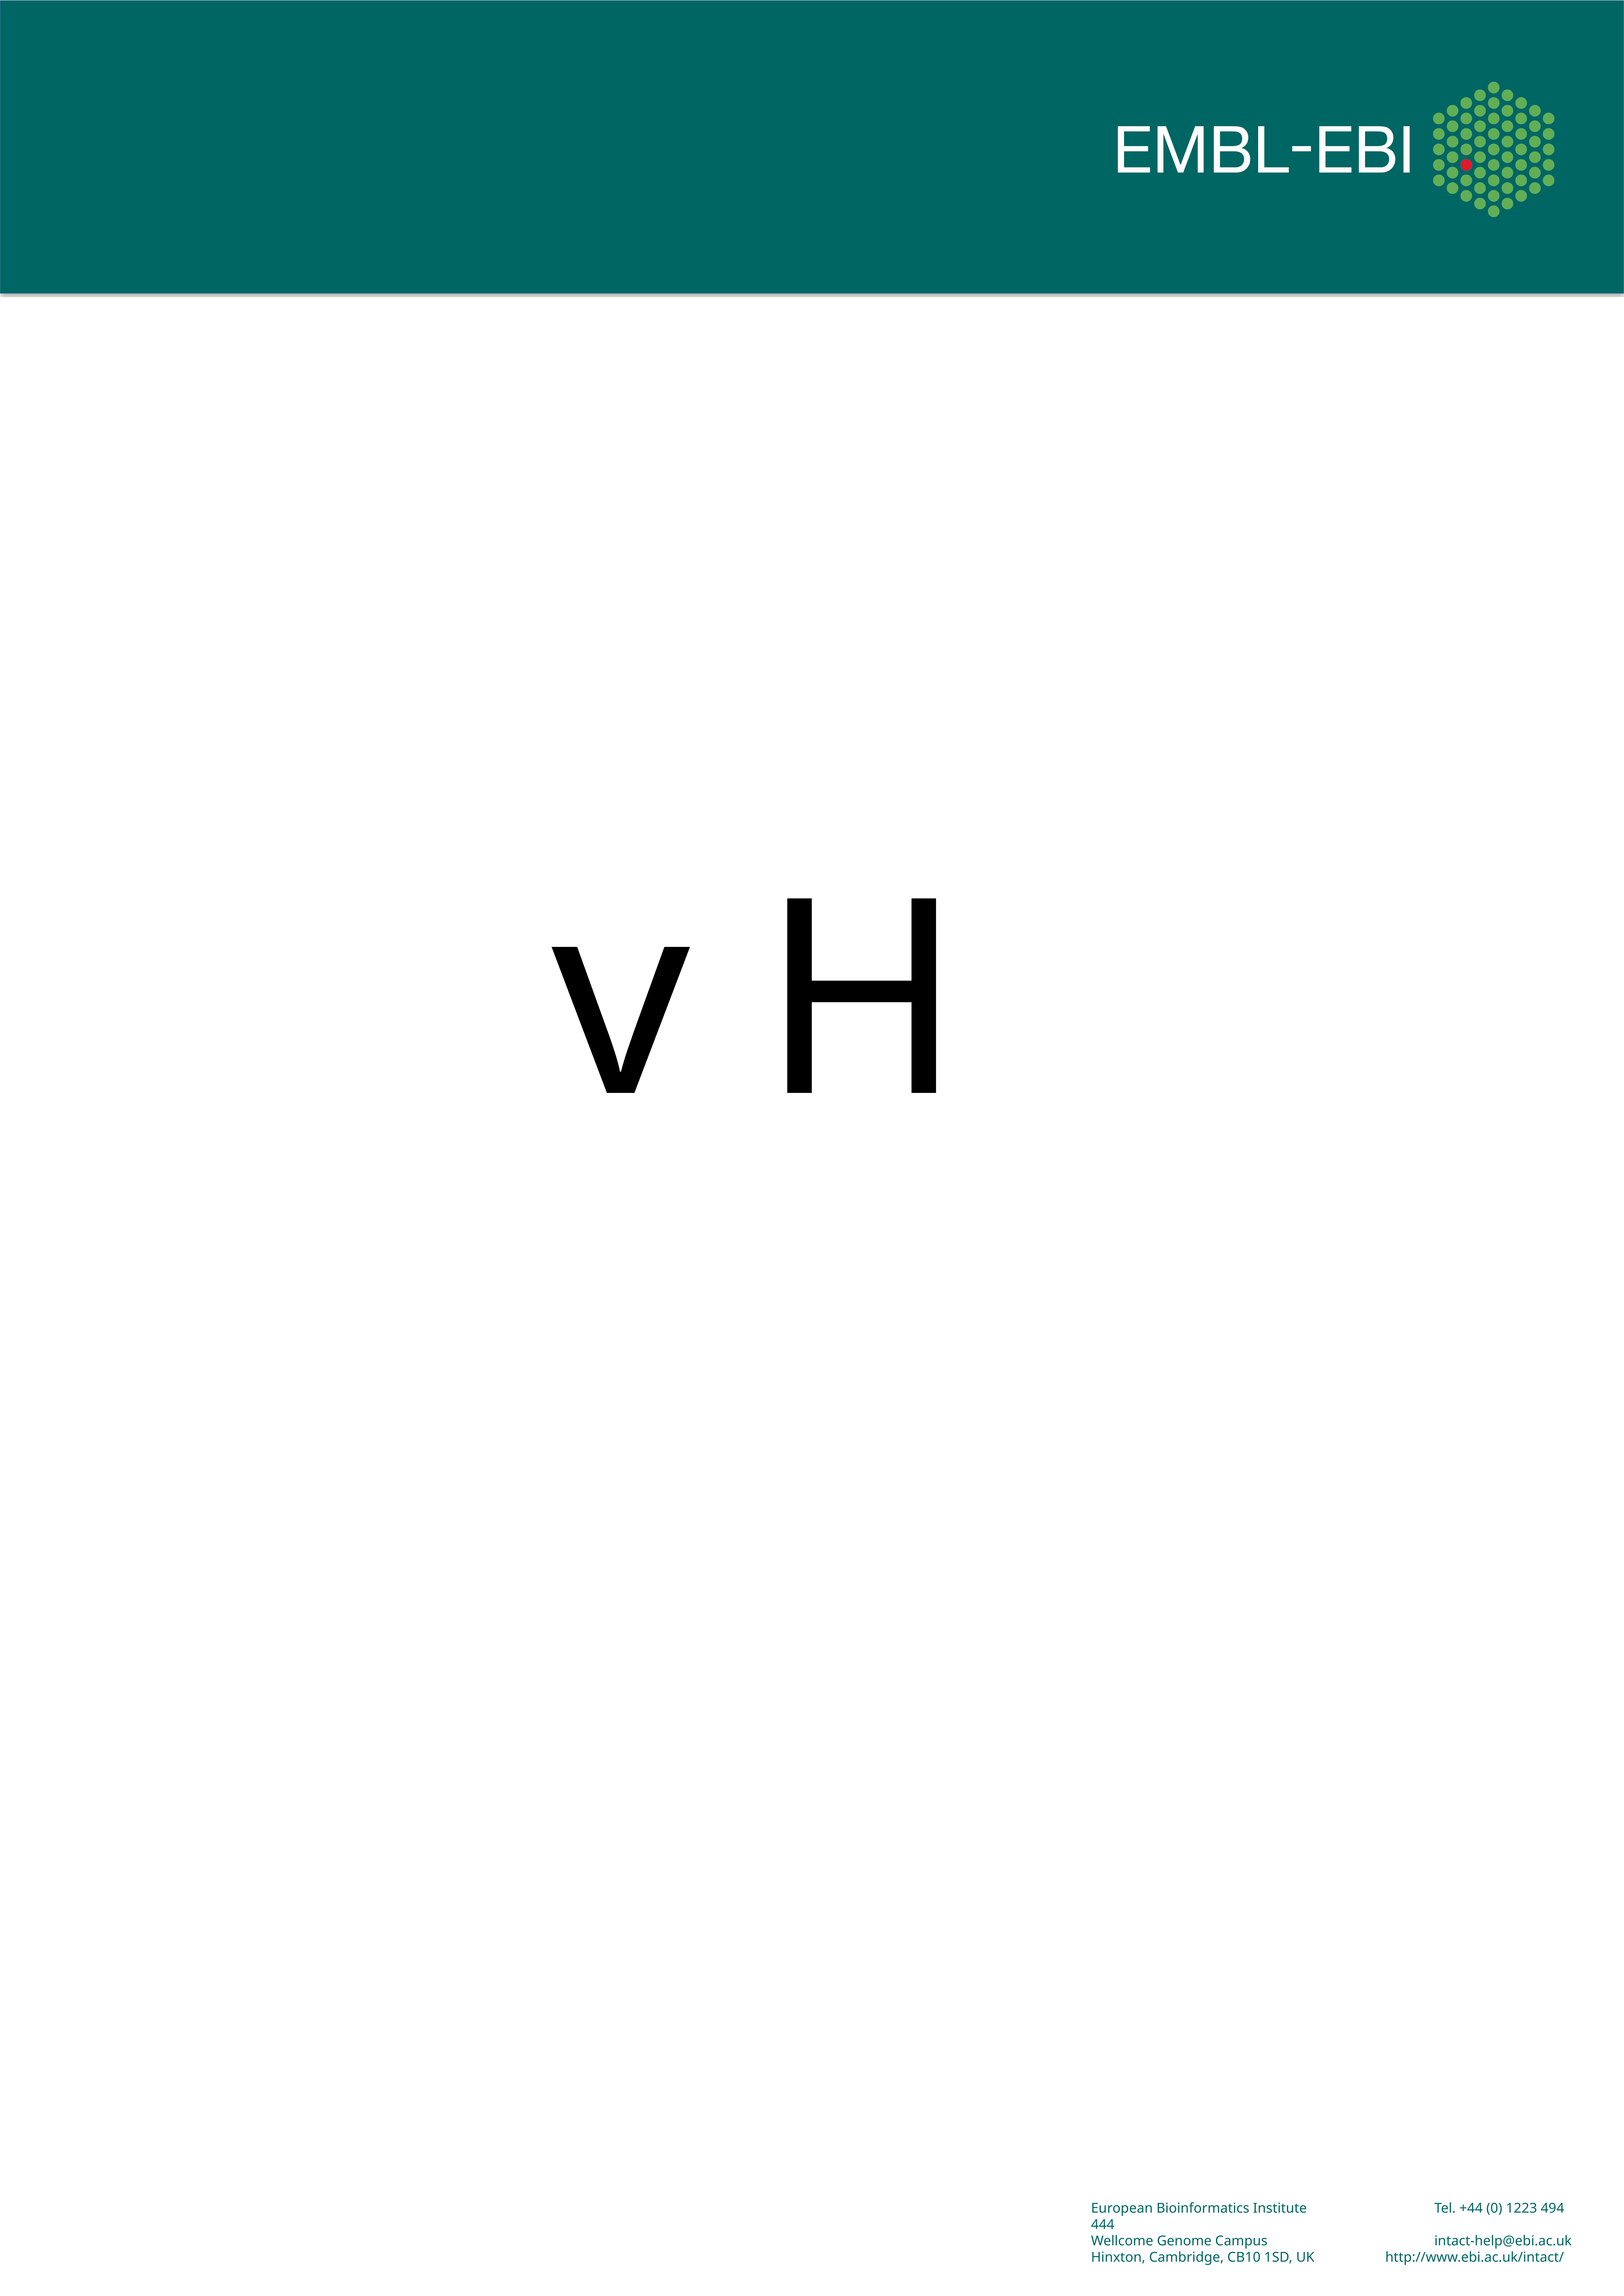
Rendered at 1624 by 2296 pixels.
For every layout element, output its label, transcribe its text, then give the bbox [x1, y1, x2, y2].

text_box v H [547, 818, 1133, 1150]
picture [1118, 82, 1554, 217]
